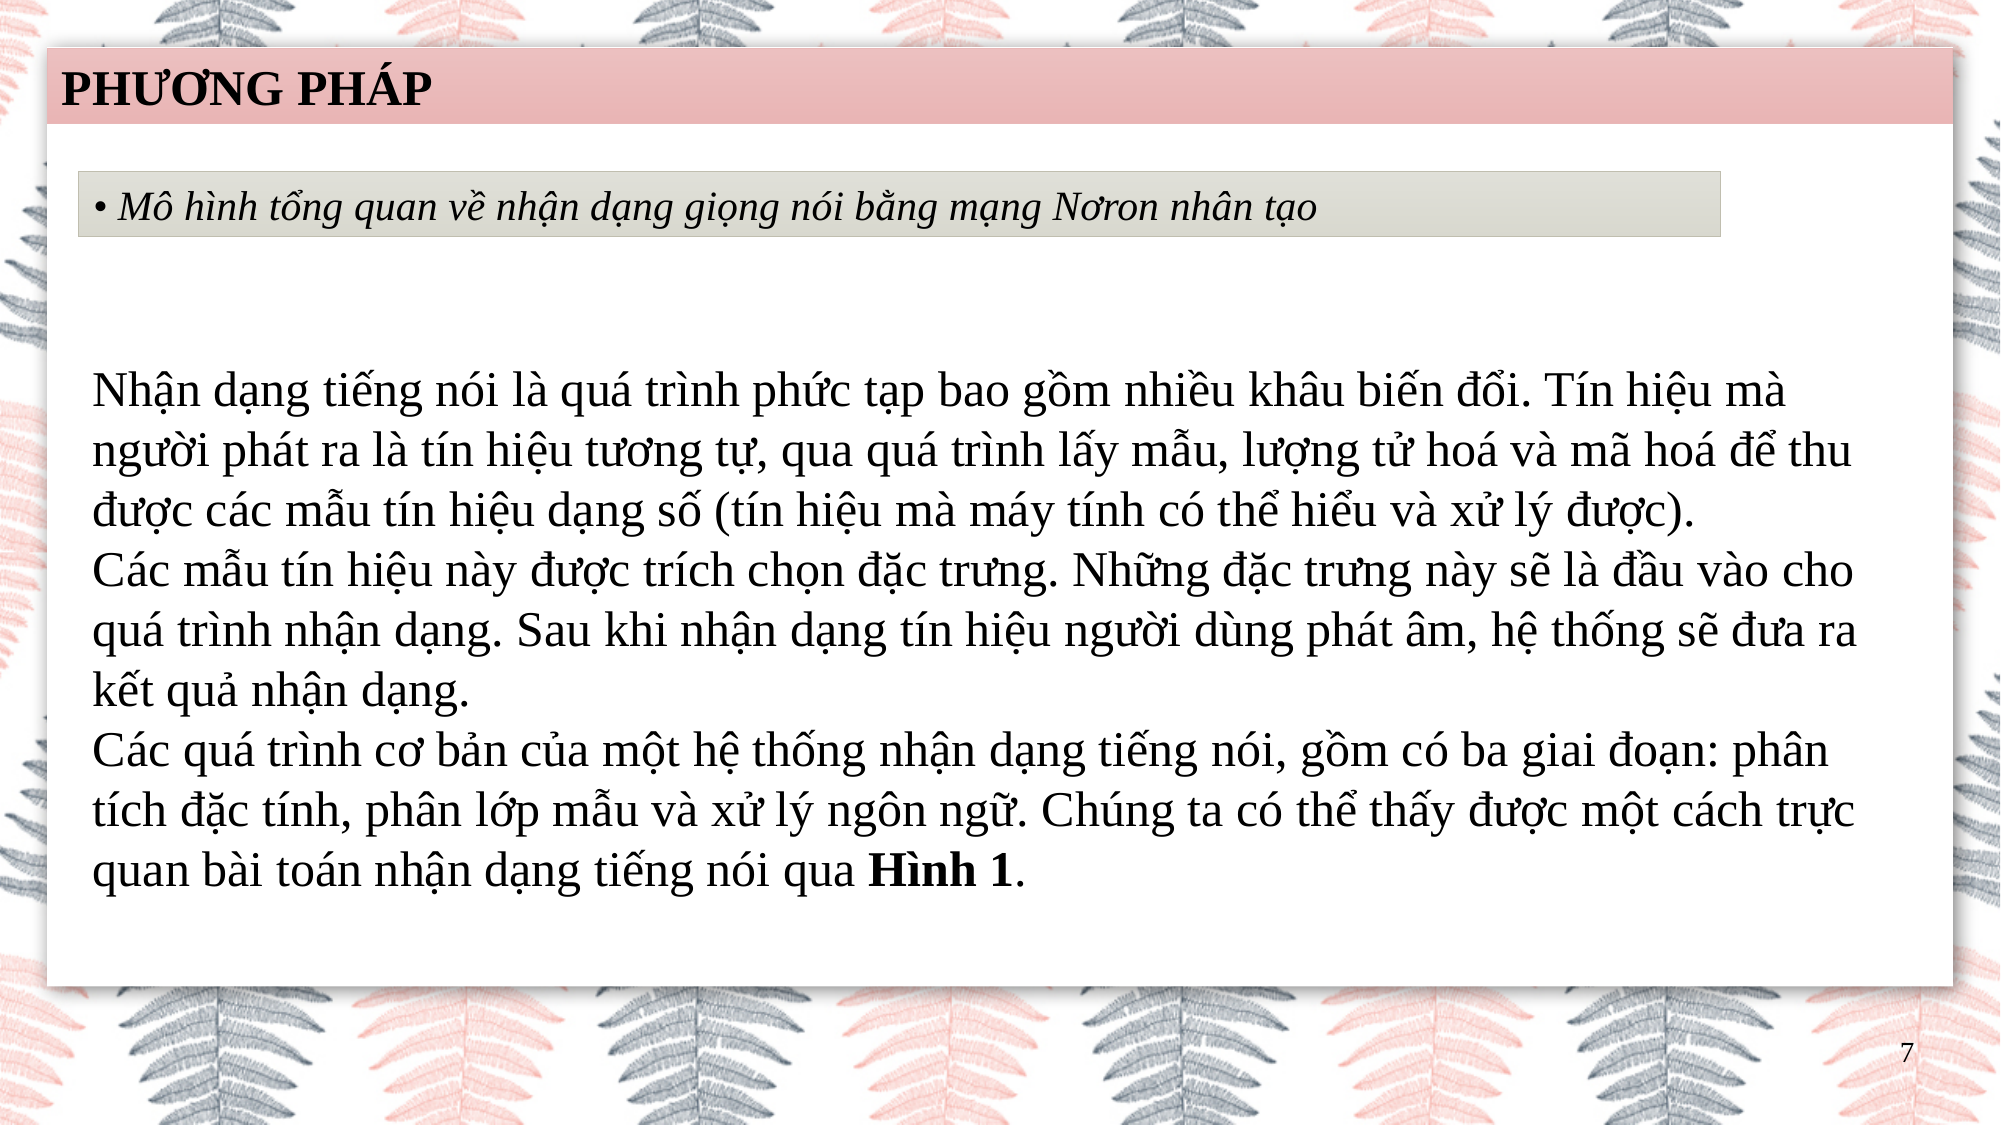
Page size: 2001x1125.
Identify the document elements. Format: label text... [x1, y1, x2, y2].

picture [0, 0, 2001, 1125]
text_box [46, 46, 1954, 987]
text_box PHƯƠNG PHÁP [47, 48, 1953, 124]
text_box • Mô hình tổng quan về nhận dạng giọng nói bằng mạng Nơron nhân tạo [78, 171, 1721, 237]
text_box 7 [1885, 1026, 1940, 1076]
text_box Nhận dạng tiếng nói là quá trình phức tạp bao gồm nhiều khâu biến đổi. Tín hiệu mà người phát ra là tín hiệu tương tự, qua quá trình lấy mẫu, lượng tử hoá và mã hoá để thu được các mẫu tín hiệu dạng số (tín hiệu mà máy tính có thể hiểu và xử lý được). Các mẫu tín hiệu này được trích chọn đặc trưng. Những đặc trưng này sẽ là đầu vào cho quá trình nhận dạng. Sau khi nhận dạng tín hiệu người dùng phát âm, hệ thống sẽ đưa ra kết quả nhận dạng. Các quá trình cơ bản của một hệ thống nhận dạng tiếng nói, gồm có ba giai đoạn: phân tích đặc tính, phân lớp mẫu và xử lý ngôn ngữ. Chúng ta có thể thấy được một cách trực quan bài toán nhận dạng tiếng nói qua Hình 1. [78, 349, 1924, 904]
